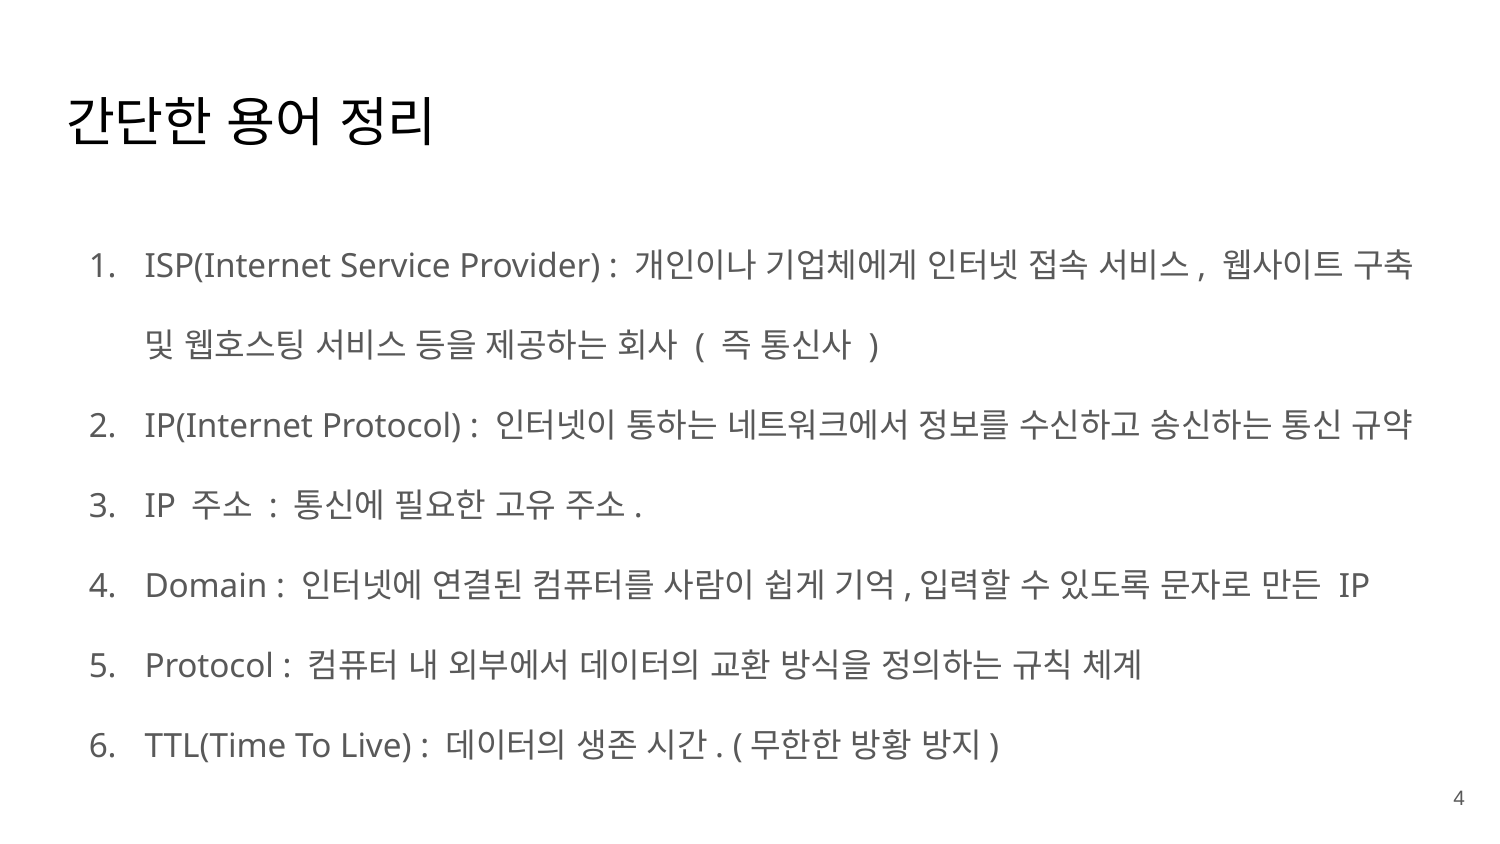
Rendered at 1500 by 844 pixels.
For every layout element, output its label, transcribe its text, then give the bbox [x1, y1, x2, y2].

slide_number 4 [1389, 764, 1480, 830]
list ISP(Internet Service Provider) : 개인이나 기업체에게 인터넷 접속 서비스, 웹사이트 구축 및 웹호스팅 서비스 등을 제공하는 회사 ( 즉 통신사 ) IP(Internet Protocol) : 인터넷이 통하는 네트워크에서 정보를 수신하고 송신하는 통신 규약 IP 주소 : 통신에 필요한 고유 주소. Domain : 인터넷에 연결된 컴퓨터를 사람이 쉽게 기억,입력할 수 있도록 문자로 만든 IP Protocol : 컴퓨터 내 외부에서 데이터의 교환 방식을 정의하는 규칙 체계 TTL(Time To Live) : 데이터의 생존 시간. (무한한 방황 방지) [51, 189, 1449, 787]
title 간단한 용어 정리 [51, 72, 1449, 167]
